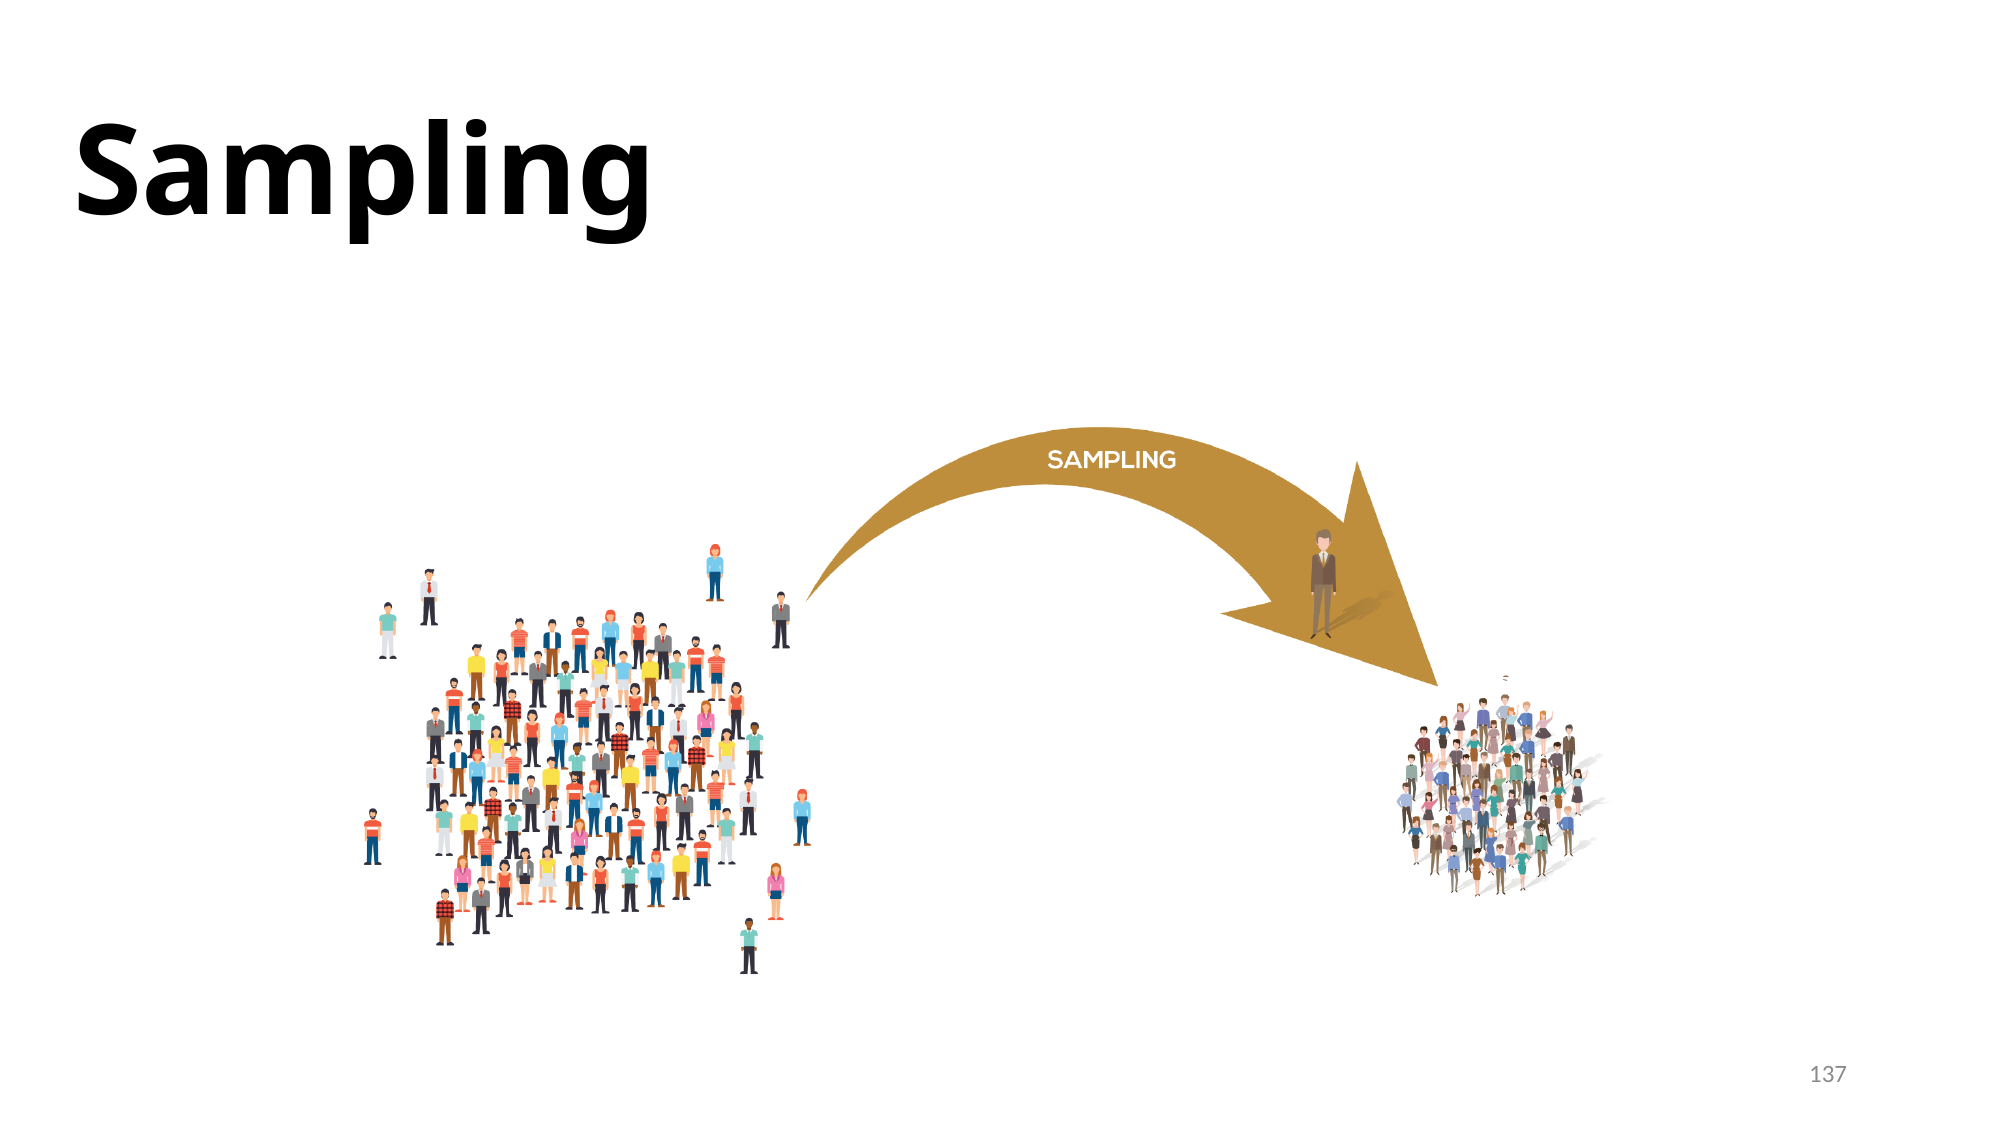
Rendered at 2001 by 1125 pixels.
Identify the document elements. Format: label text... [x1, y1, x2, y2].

picture [341, 286, 1638, 1073]
slide_number 137 [1412, 1042, 1863, 1103]
title Sampling [58, 31, 1784, 249]
